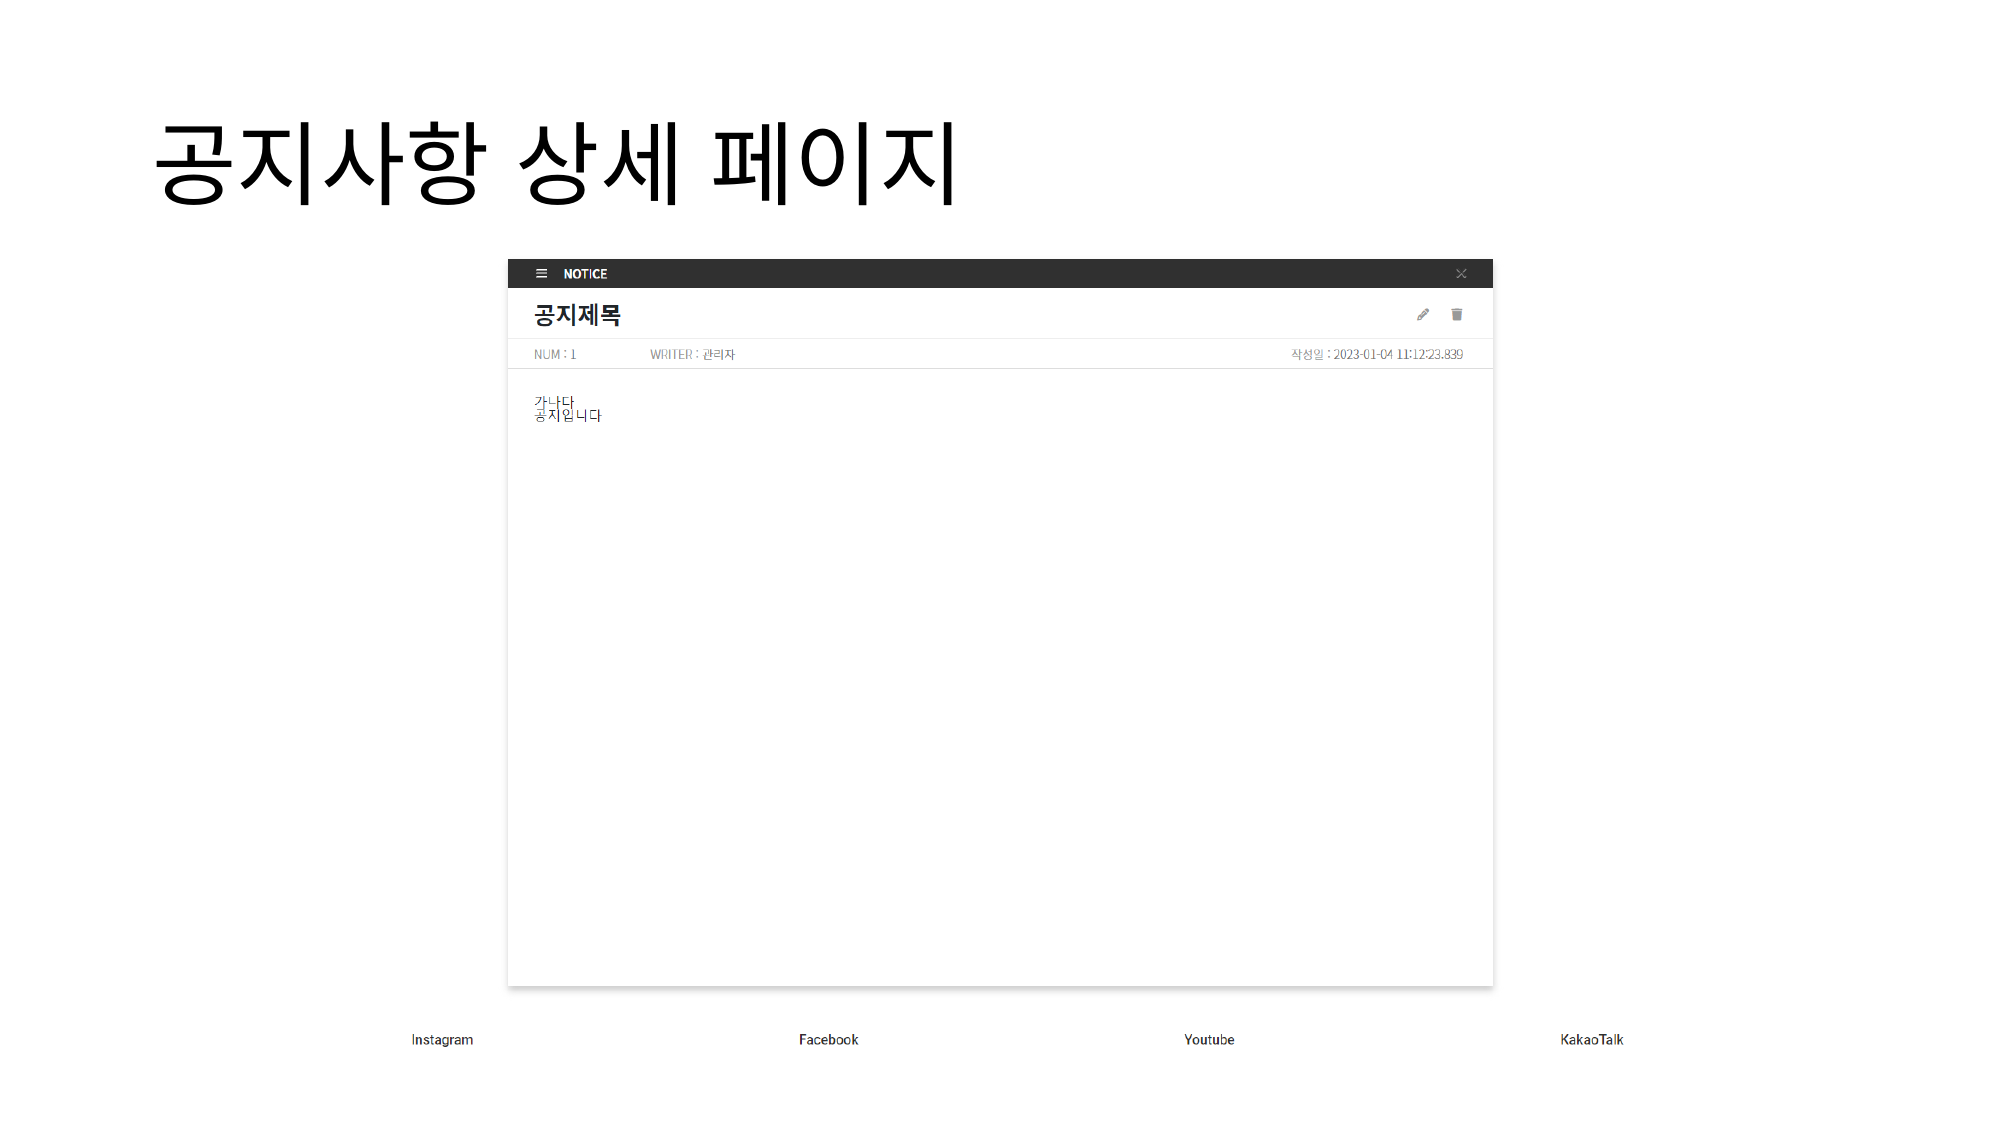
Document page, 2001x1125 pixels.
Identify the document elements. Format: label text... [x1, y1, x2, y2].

picture [272, 249, 1728, 1056]
title 공지사항 상세 페이지 [137, 59, 1863, 278]
